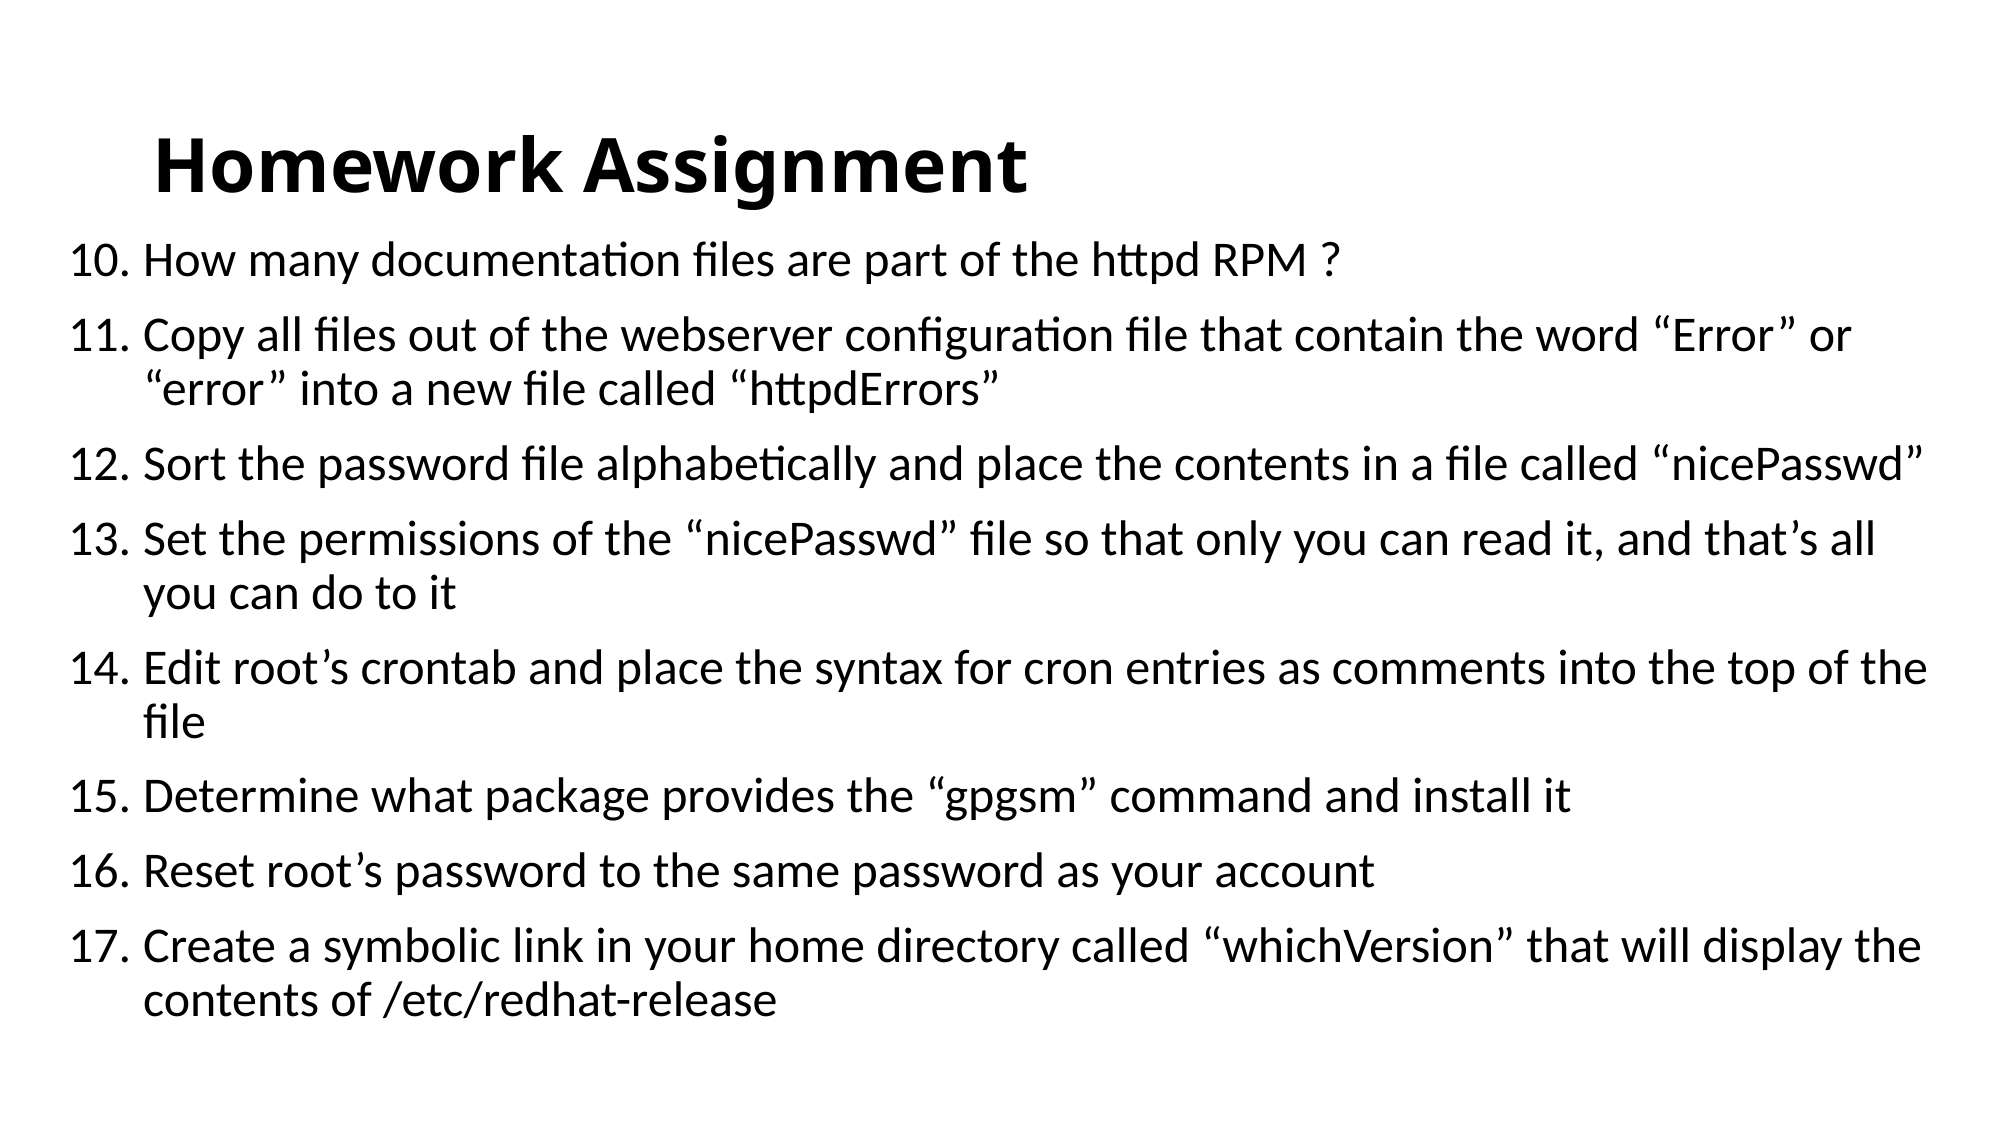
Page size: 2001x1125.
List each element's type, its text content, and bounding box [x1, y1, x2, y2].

list How many documentation files are part of the httpd RPM ? Copy all files out of the webserver configuration file that contain the word “Error” or “error” into a new file called “httpdErrors” Sort the password file alphabetically and place the contents in a file called “nicePasswd” Set the permissions of the “nicePasswd” file so that only you can read it, and that’s all you can do to it Edit root’s crontab and place the syntax for cron entries as comments into the top of the file Determine what package provides the “gpgsm” command and install it Reset root’s password to the same password as your account Create a symbolic link in your home directory called “whichVersion” that will display the contents of /etc/redhat-release [44, 218, 1956, 1125]
title Homework Assignment [137, 59, 1863, 278]
